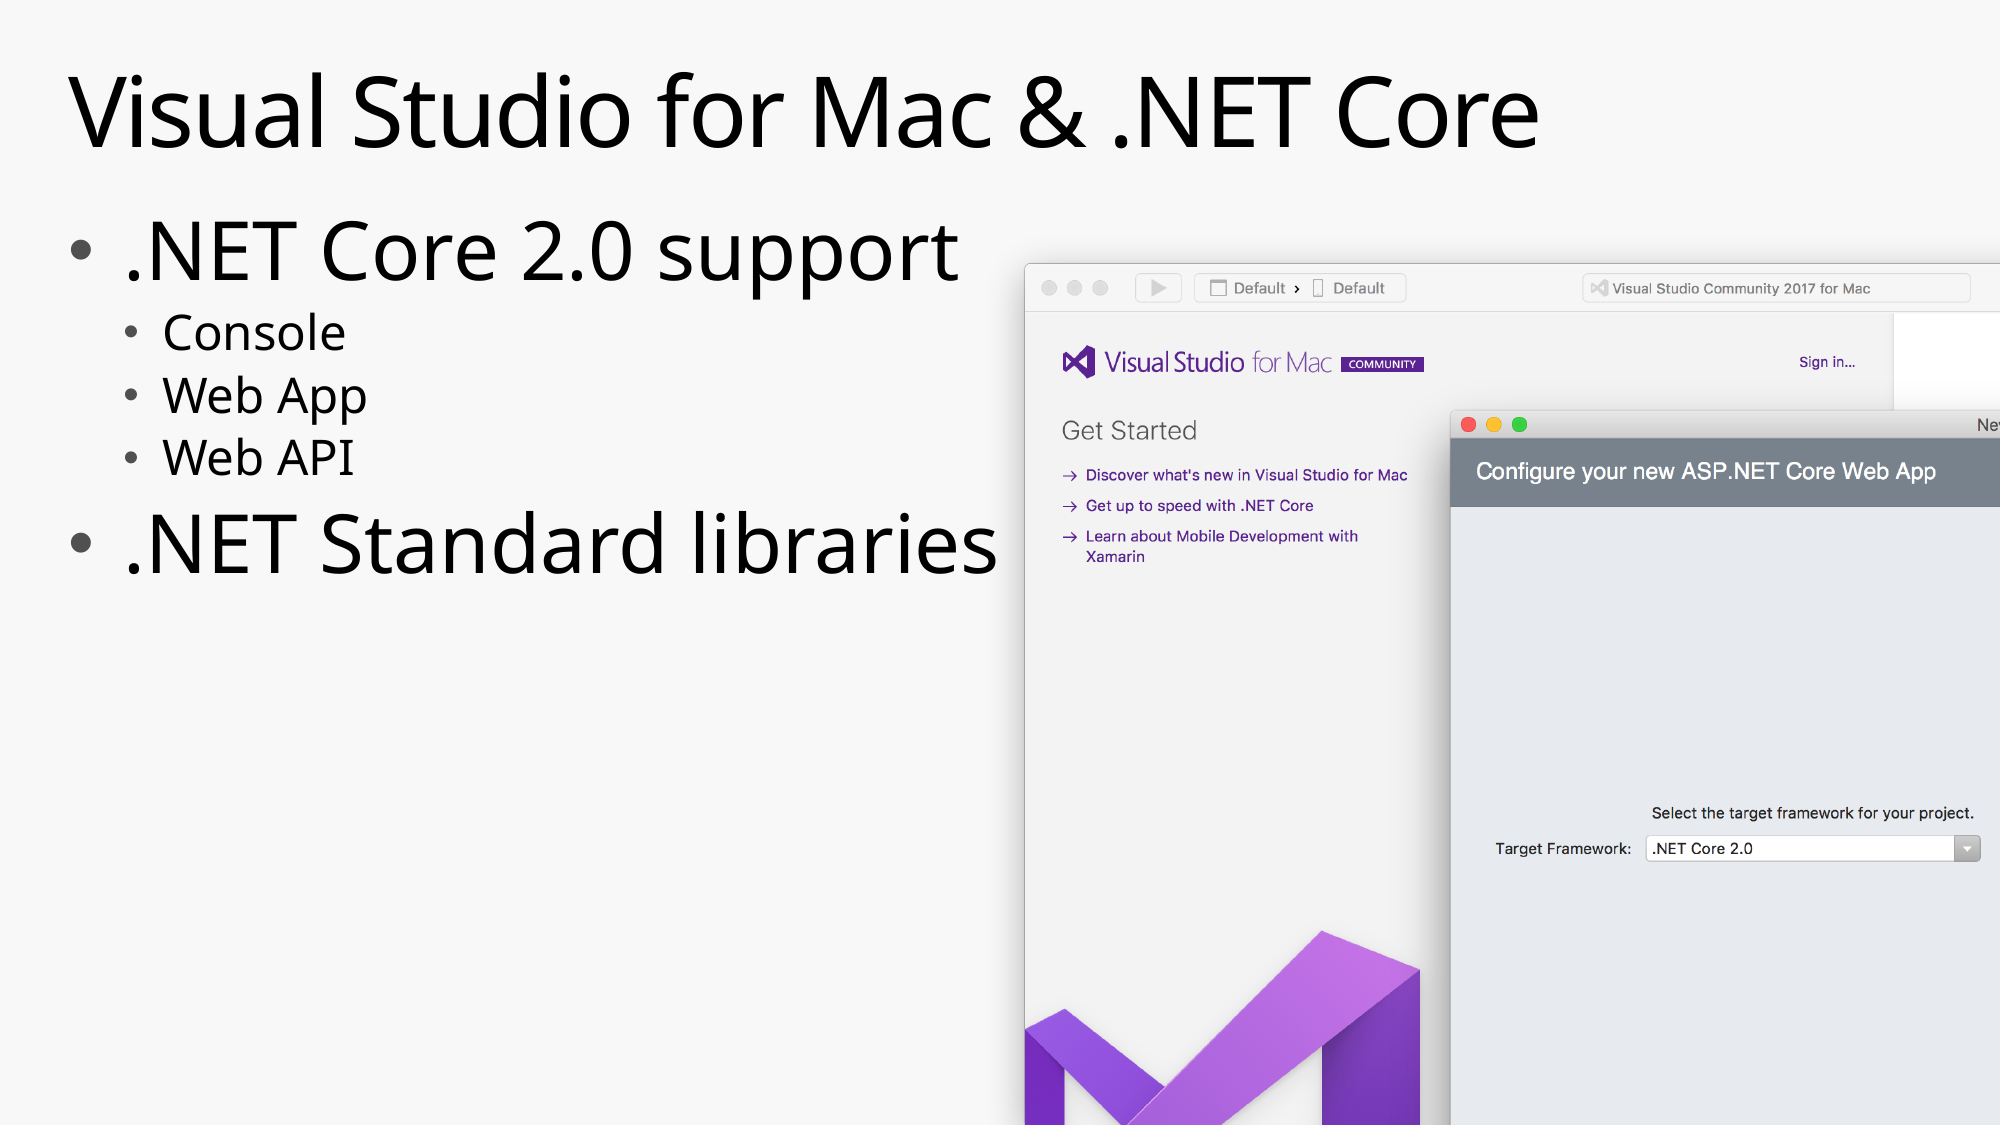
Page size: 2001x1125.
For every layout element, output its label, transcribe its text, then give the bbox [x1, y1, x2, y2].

list .NET Core 2.0 support Console Web App Web API .NET Standard libraries [44, 196, 1956, 620]
title Visual Studio for Mac & .NET Core [44, 47, 1957, 196]
picture [971, 220, 2000, 1125]
